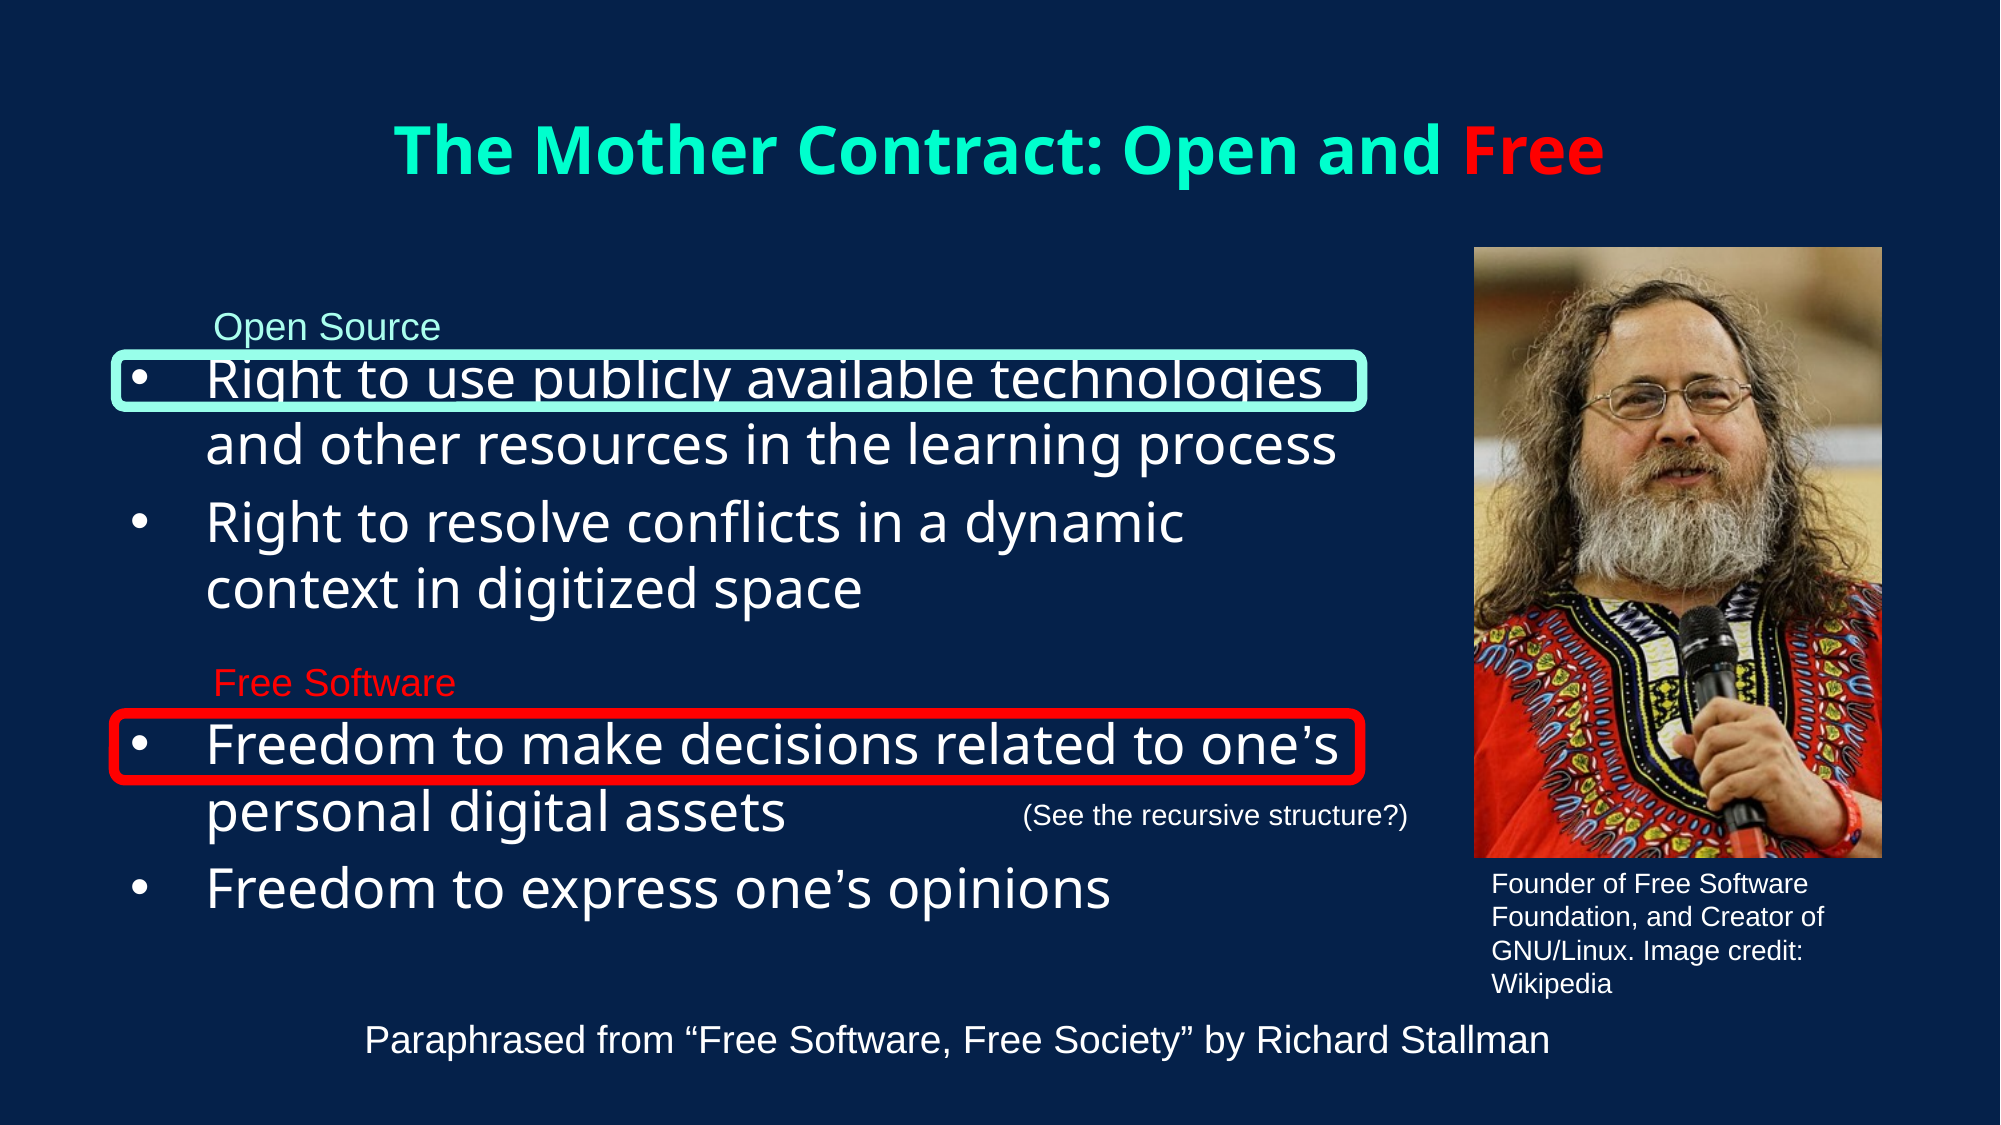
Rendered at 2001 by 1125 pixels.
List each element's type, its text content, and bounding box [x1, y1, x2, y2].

title The Mother Contract: Open and Free [306, 92, 1694, 218]
picture [1474, 246, 1882, 859]
text_box Free Software [213, 657, 457, 705]
text_box Paraphrased from “Free Software, Free Society” by Richard Stallman [349, 1007, 1566, 1070]
text_box (See the recursive structure?) [1022, 795, 1410, 831]
text_box Founder of Free Software Foundation, and Creator of GNU/Linux. Image credit: Wikipedia [1476, 857, 1884, 1007]
text_box Open Source [213, 302, 442, 349]
text_box Right to use publicly available technologies and other resources in the learning process Right to resolve conflicts in a dynamic context in digitized space Freedom to make decisions related to one’s personal digital assets Freedom to express one’s opinions [116, 335, 1408, 869]
text_box [113, 713, 1361, 781]
text_box [116, 354, 1363, 407]
